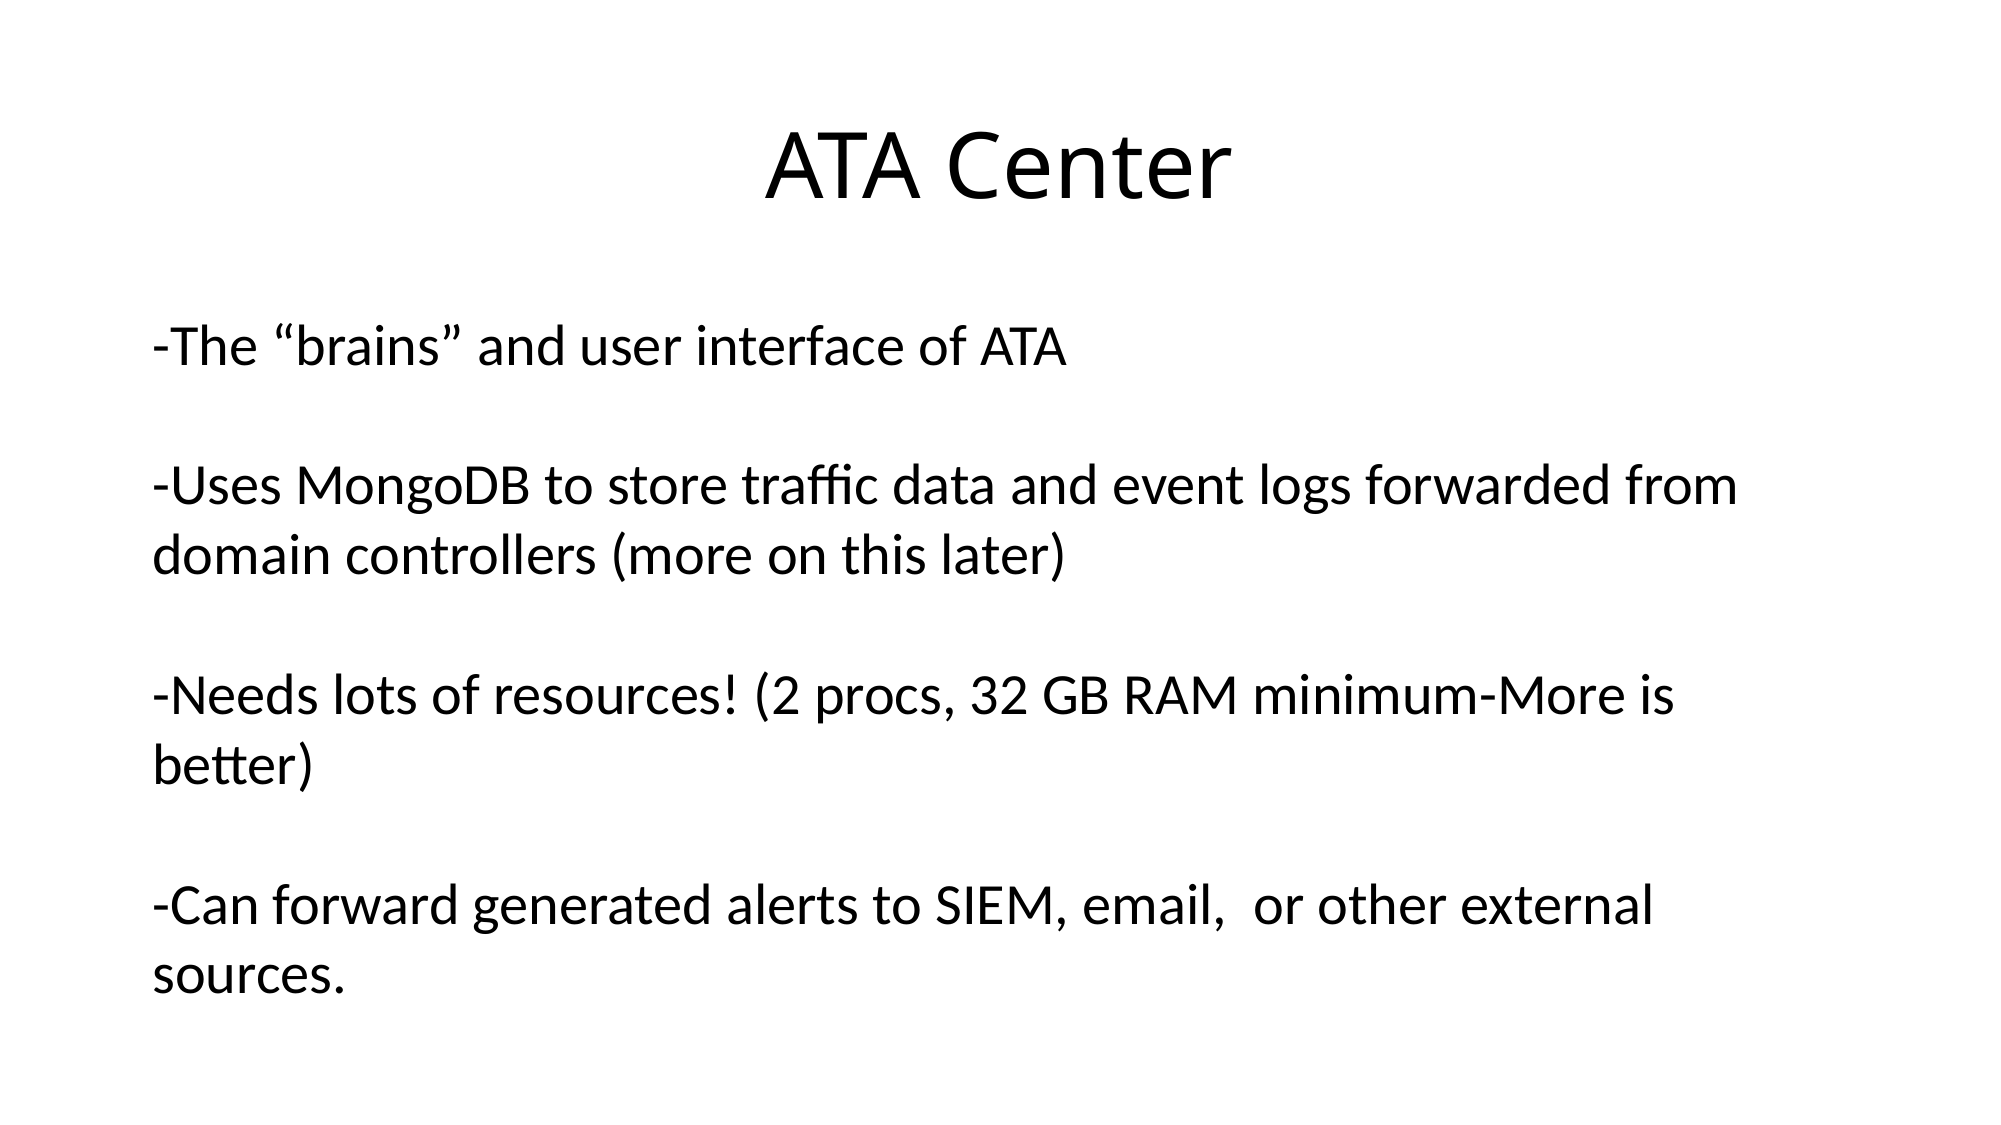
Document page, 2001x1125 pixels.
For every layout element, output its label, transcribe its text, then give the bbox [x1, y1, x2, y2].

title ATA Center [137, 59, 1863, 278]
list -The “brains” and user interface of ATA -Uses MongoDB to store traffic data and event logs forwarded from domain controllers (more on this later) -Needs lots of resources! (2 procs, 32 GB RAM minimum-More is better) -Can forward generated alerts to SIEM, email, or other external sources. [137, 299, 1863, 1014]
